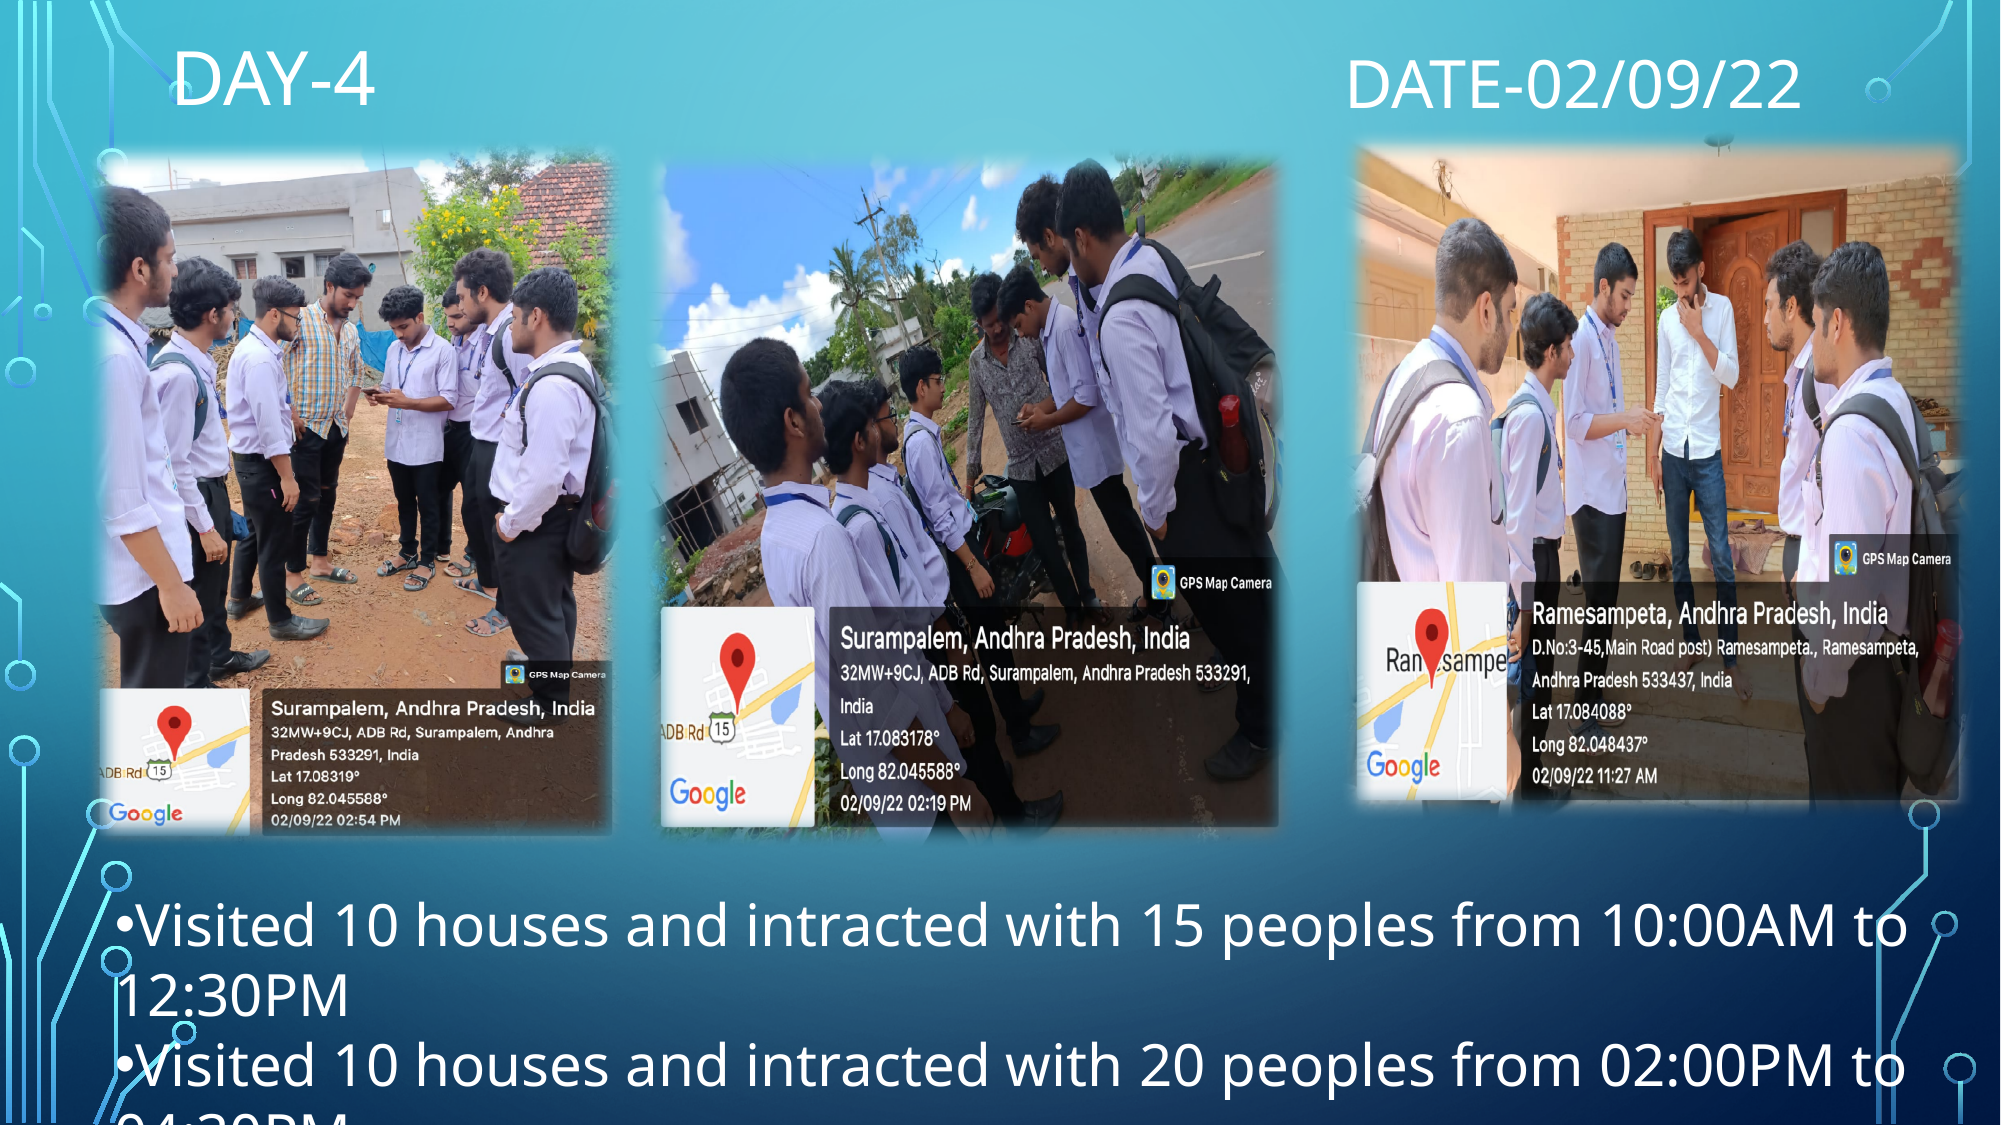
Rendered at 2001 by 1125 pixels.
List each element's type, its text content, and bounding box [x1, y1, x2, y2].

picture [643, 146, 1296, 849]
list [84, 138, 627, 849]
picture [1339, 128, 1976, 821]
title Day-4 [155, 0, 1780, 203]
text_box DATE-02/09/22 [1329, 34, 1842, 175]
text_box Visited 10 houses and intracted with 15 peoples from 10:00AM to 12:30PM Visited 10 houses and intracted with 20 peoples from 02:00PM to 04:30PM [99, 880, 2000, 1125]
